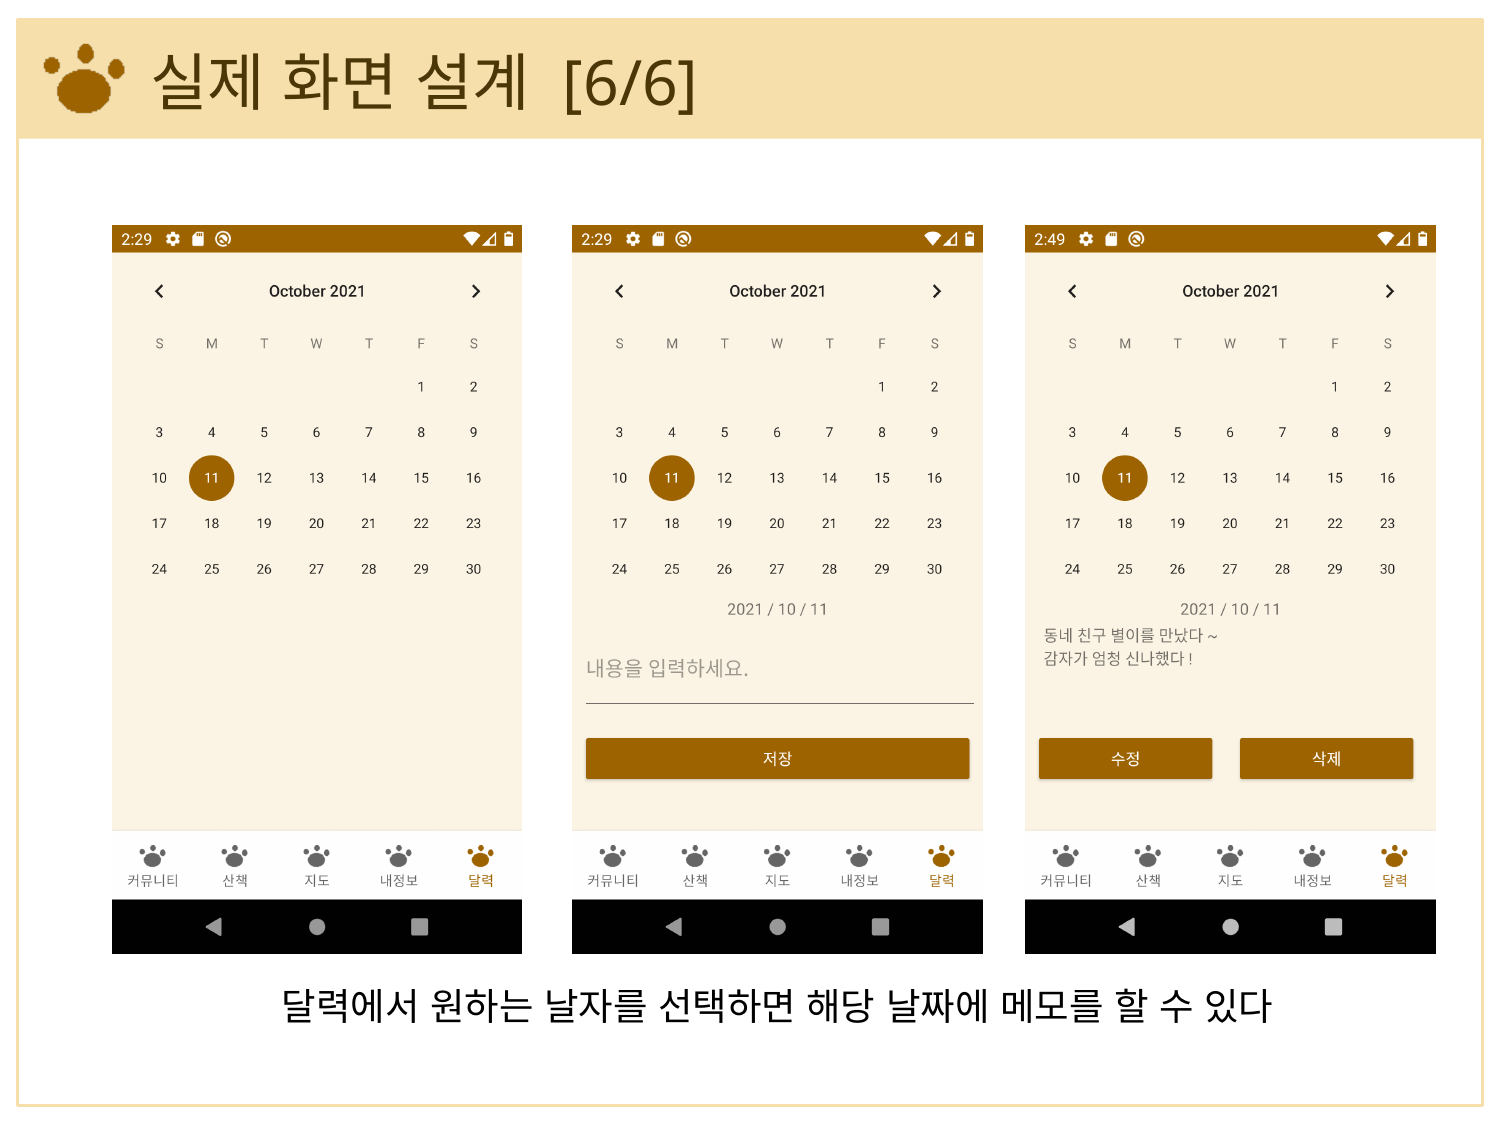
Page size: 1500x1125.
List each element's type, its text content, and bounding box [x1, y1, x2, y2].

text_box 실제 화면 설계 [6/6] [135, 35, 845, 126]
picture [42, 42, 128, 115]
text_box [16, 18, 1484, 1107]
text_box 달력에서 원하는 날자를 선택하면 해당 날짜에 메모를 할 수 있다 [266, 975, 1289, 1036]
picture [111, 225, 523, 955]
picture [1025, 225, 1436, 955]
picture [572, 225, 983, 955]
